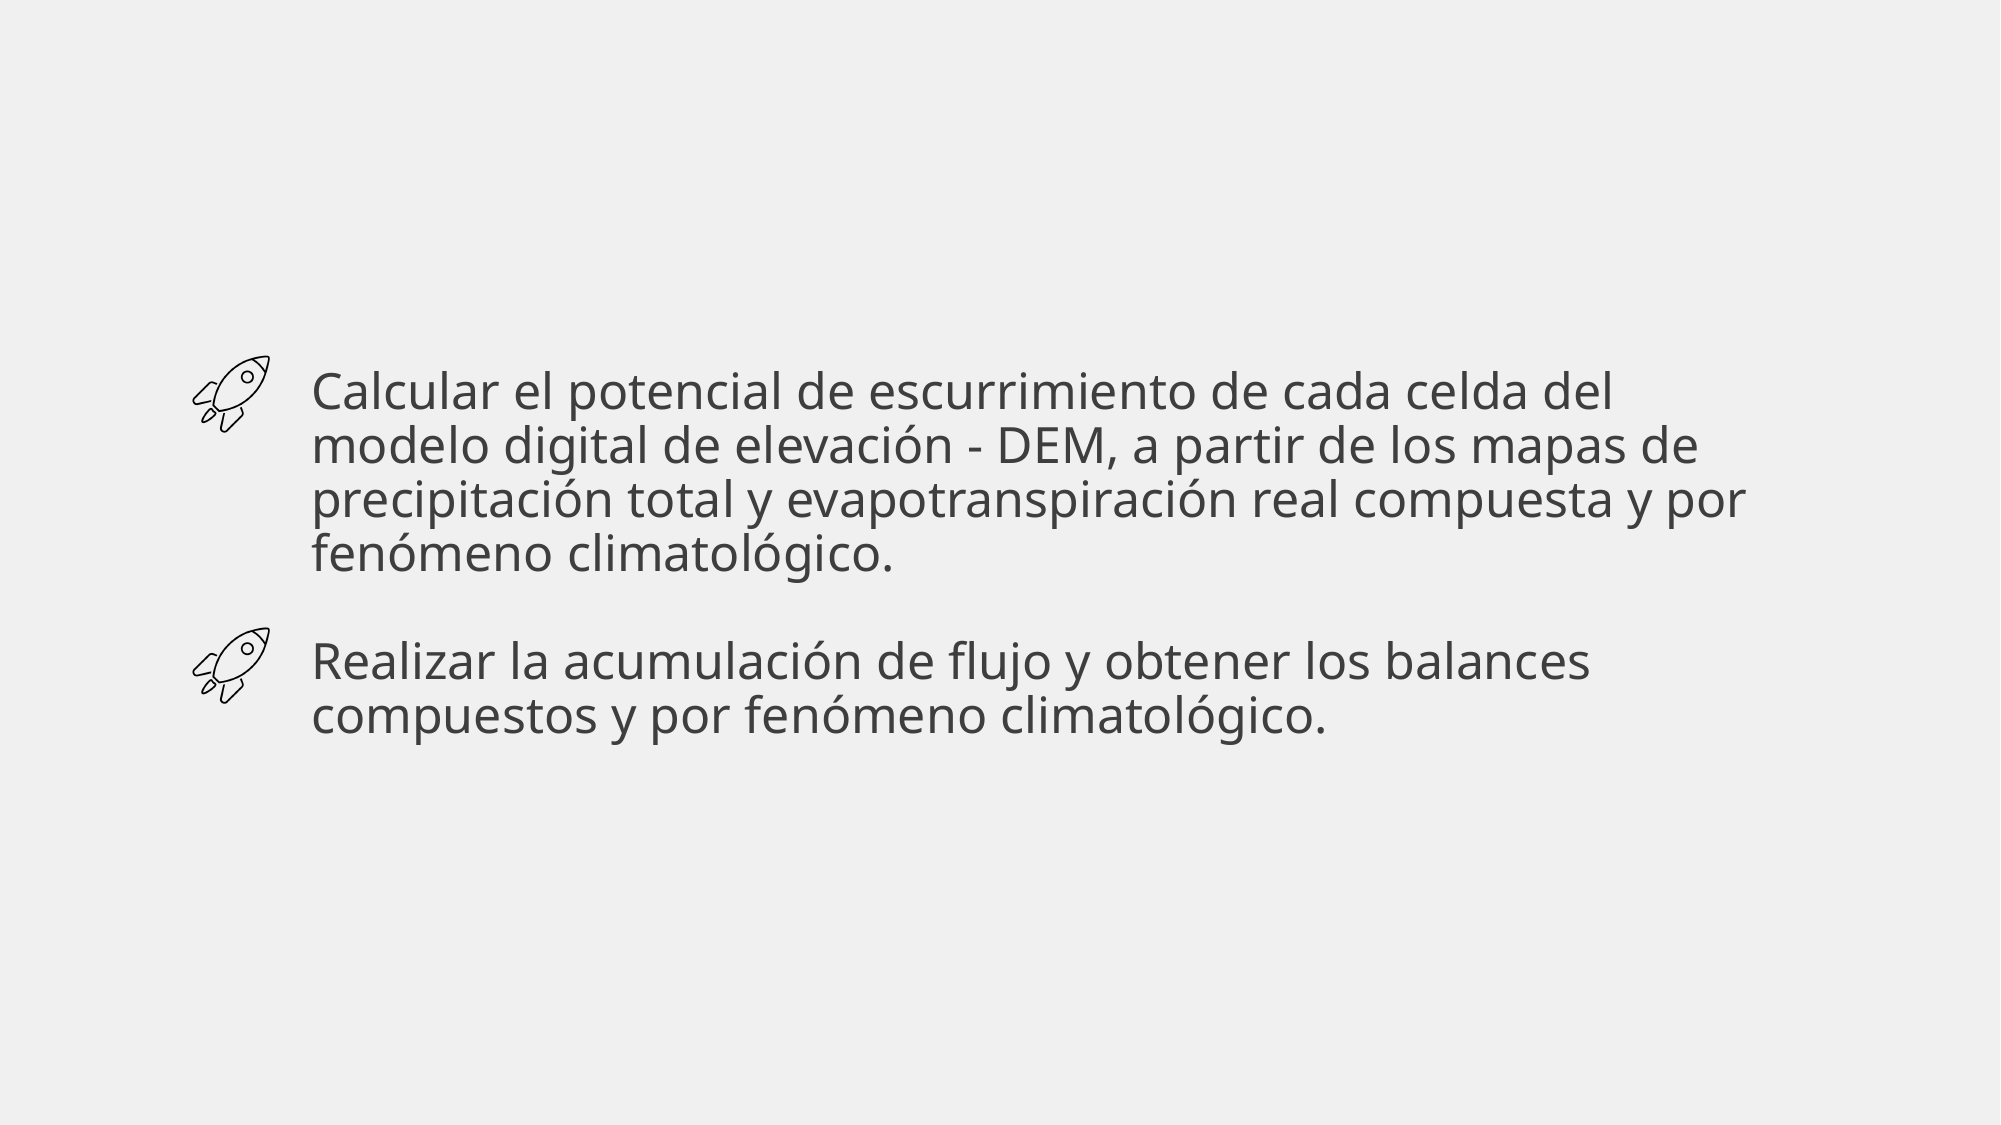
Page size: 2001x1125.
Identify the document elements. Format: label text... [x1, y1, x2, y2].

picture [186, 349, 276, 439]
title Calcular el potencial de escurrimiento de cada celda del modelo digital de elevación - DEM, a partir de los mapas de precipitación total y evapotranspiración real compuesta y por fenómeno climatológico. Realizar la acumulación de flujo y obtener los balances compuestos y por fenómeno climatológico. [296, 358, 1784, 767]
picture [186, 621, 276, 710]
